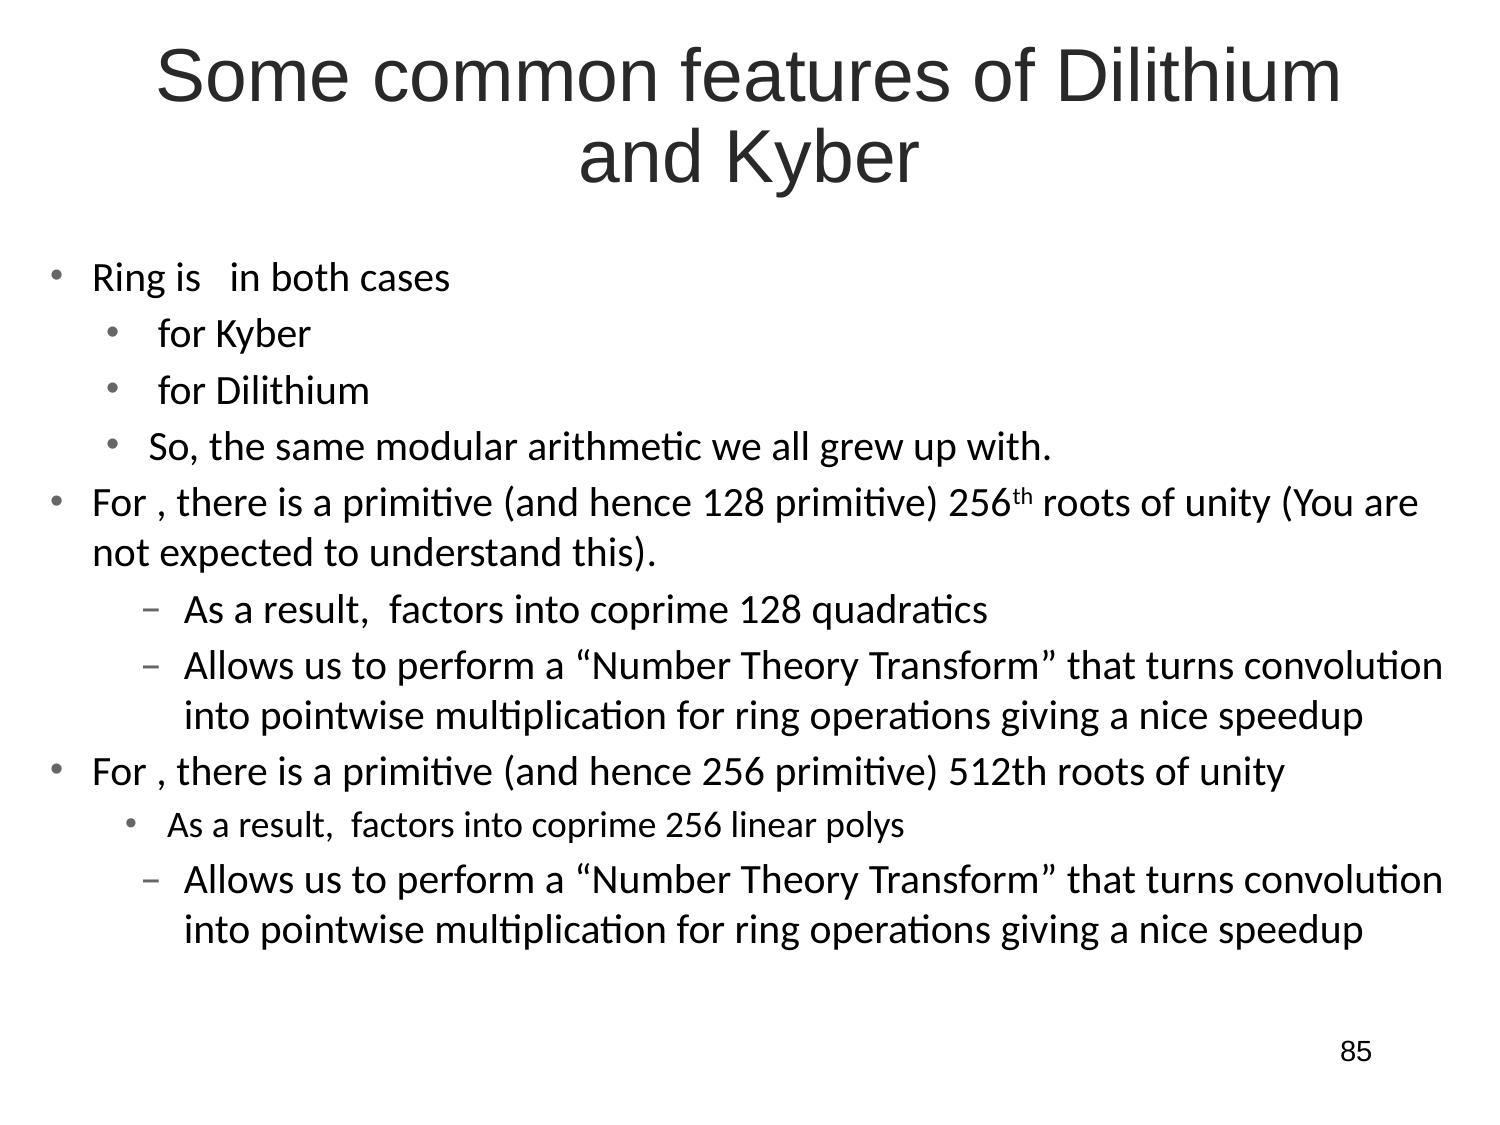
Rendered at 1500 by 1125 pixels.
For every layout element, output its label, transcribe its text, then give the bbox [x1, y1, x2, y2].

slide_number 85 [1074, 1024, 1388, 1101]
text_box Some common features of Dilithium and Kyber [94, 22, 1406, 213]
